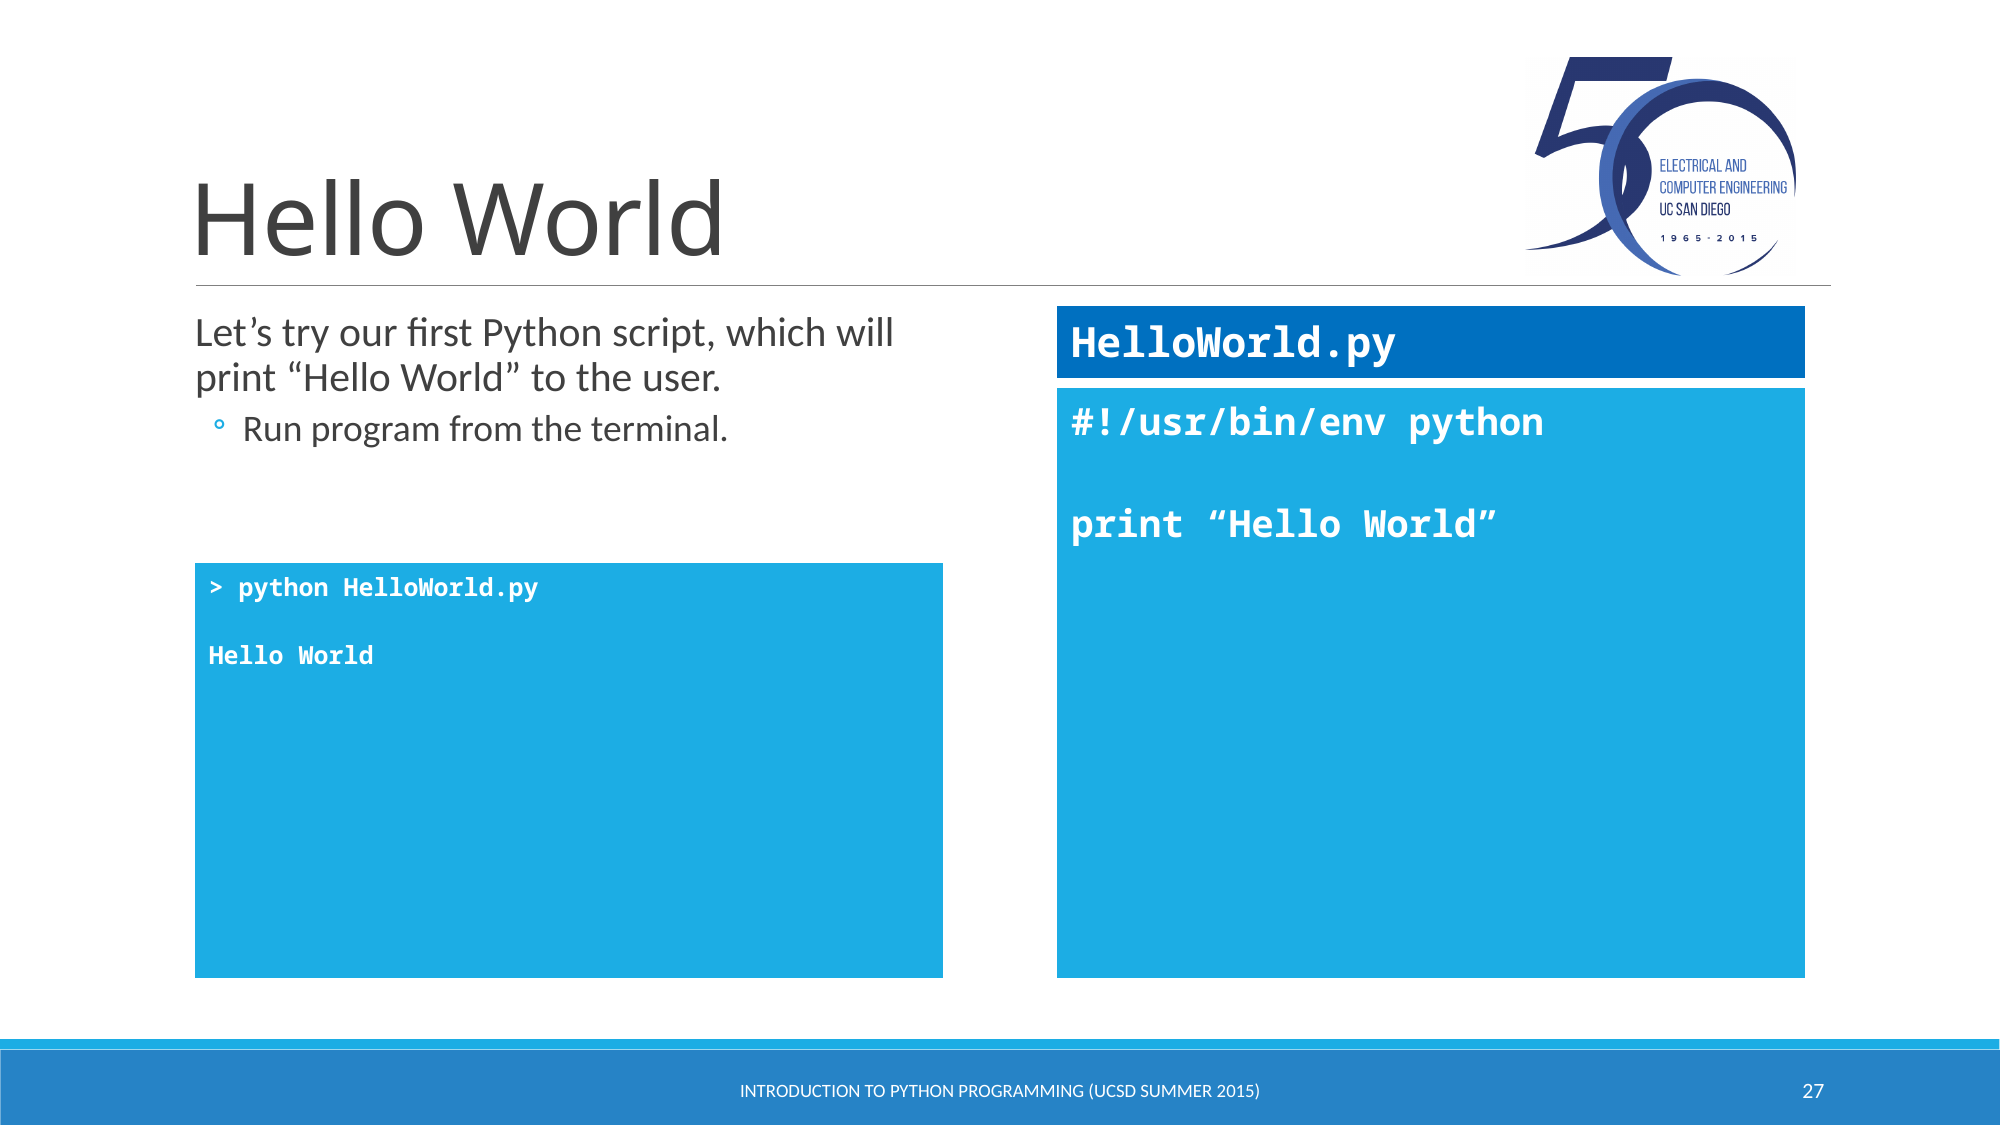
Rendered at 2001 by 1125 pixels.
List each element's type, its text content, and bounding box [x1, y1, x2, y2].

table_header #!/usr/bin/env python print “Hello World” [1057, 388, 1805, 978]
list Let’s try our first Python script, which will print “Hello World” to the user. Run program from the terminal. [180, 302, 1830, 963]
title Hello World [174, 45, 1825, 284]
table_header > python HelloWorld.py Hello World [195, 563, 943, 978]
footer Introduction to Python Programming (UCSD Summer 2015) [604, 1059, 1396, 1120]
slide_number 27 [1624, 1059, 1840, 1120]
table_header HelloWorld.py [1057, 306, 1805, 378]
